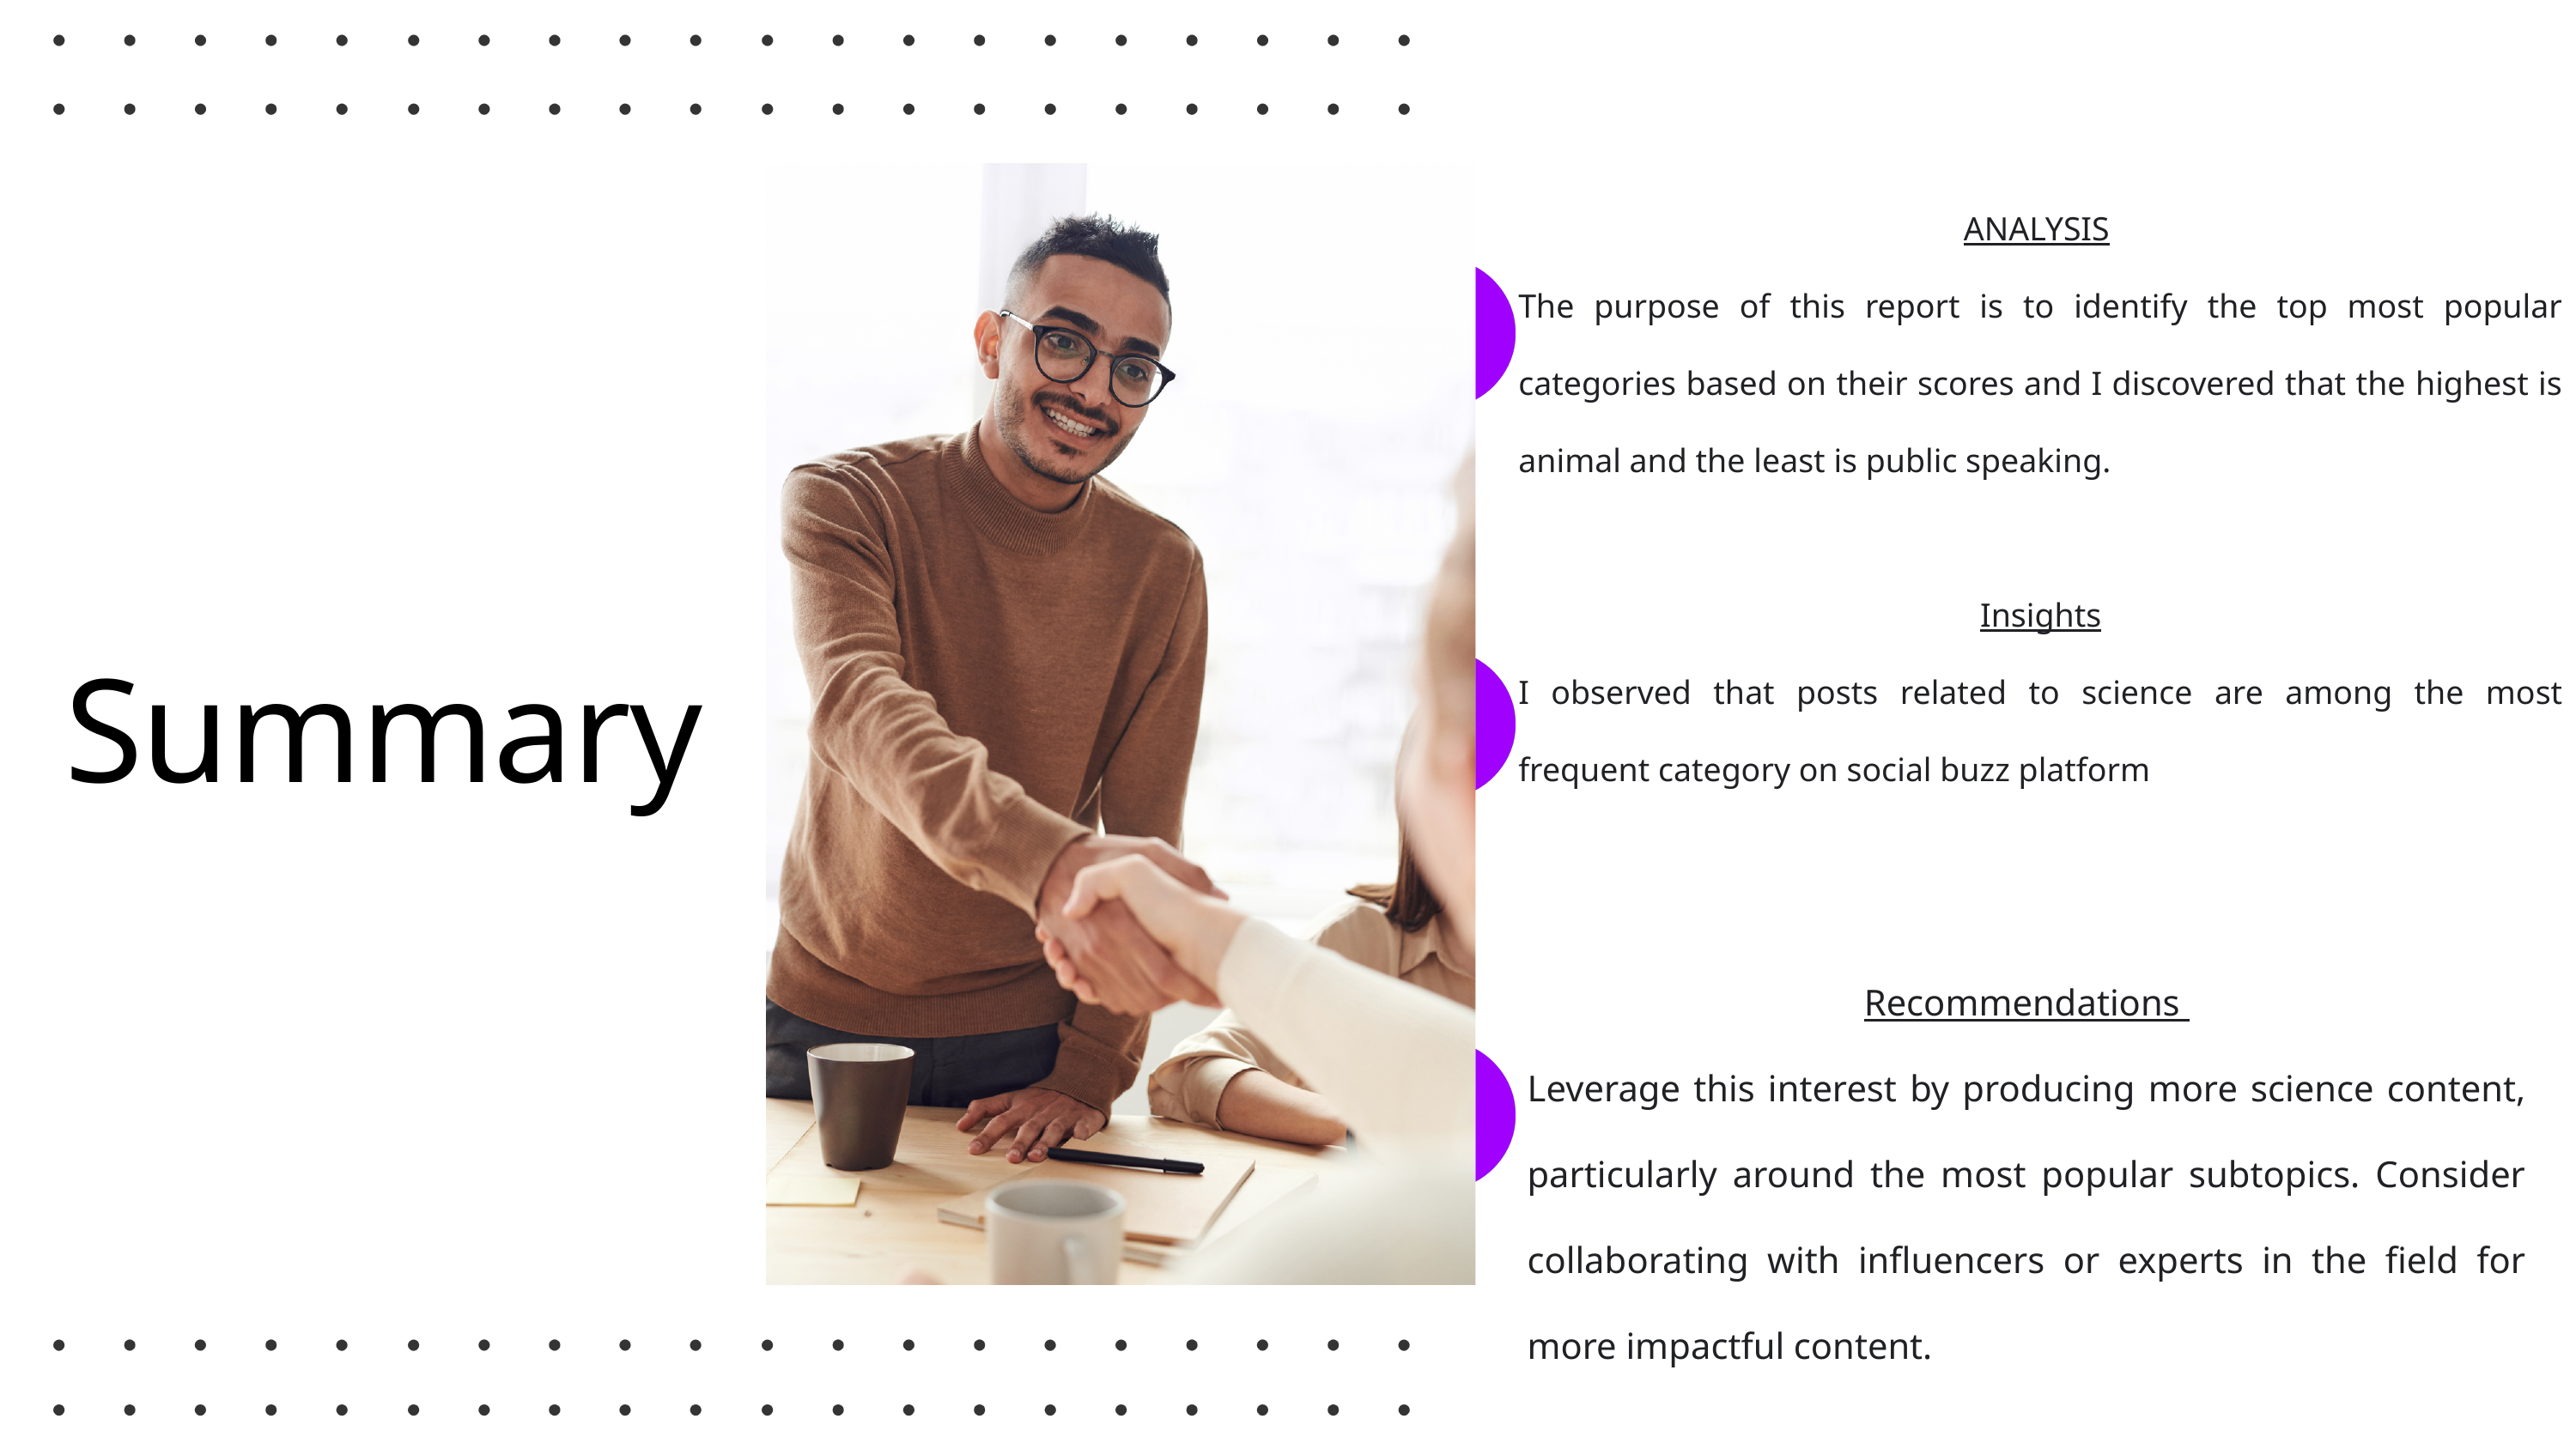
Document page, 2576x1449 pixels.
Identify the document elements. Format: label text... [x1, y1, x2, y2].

text_box Summary [64, 639, 727, 811]
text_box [46, 1335, 1414, 1449]
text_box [46, 0, 1414, 118]
picture [765, 163, 1562, 1286]
text_box Recommendations Leverage this interest by producing more science content, particularly around the most popular subtopics. Consider collaborating with influencers or experts in the field for more impactful content. [1514, 931, 2539, 1373]
text_box ANALYSIS The purpose of this report is to identify the top most popular categories based on their scores and I discovered that the highest is animal and the least is public speaking. Insights I observed that posts related to science are among the most frequent category on social buzz platform [1505, 163, 2576, 872]
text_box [1631, 221, 2432, 345]
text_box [1631, 980, 2432, 1104]
